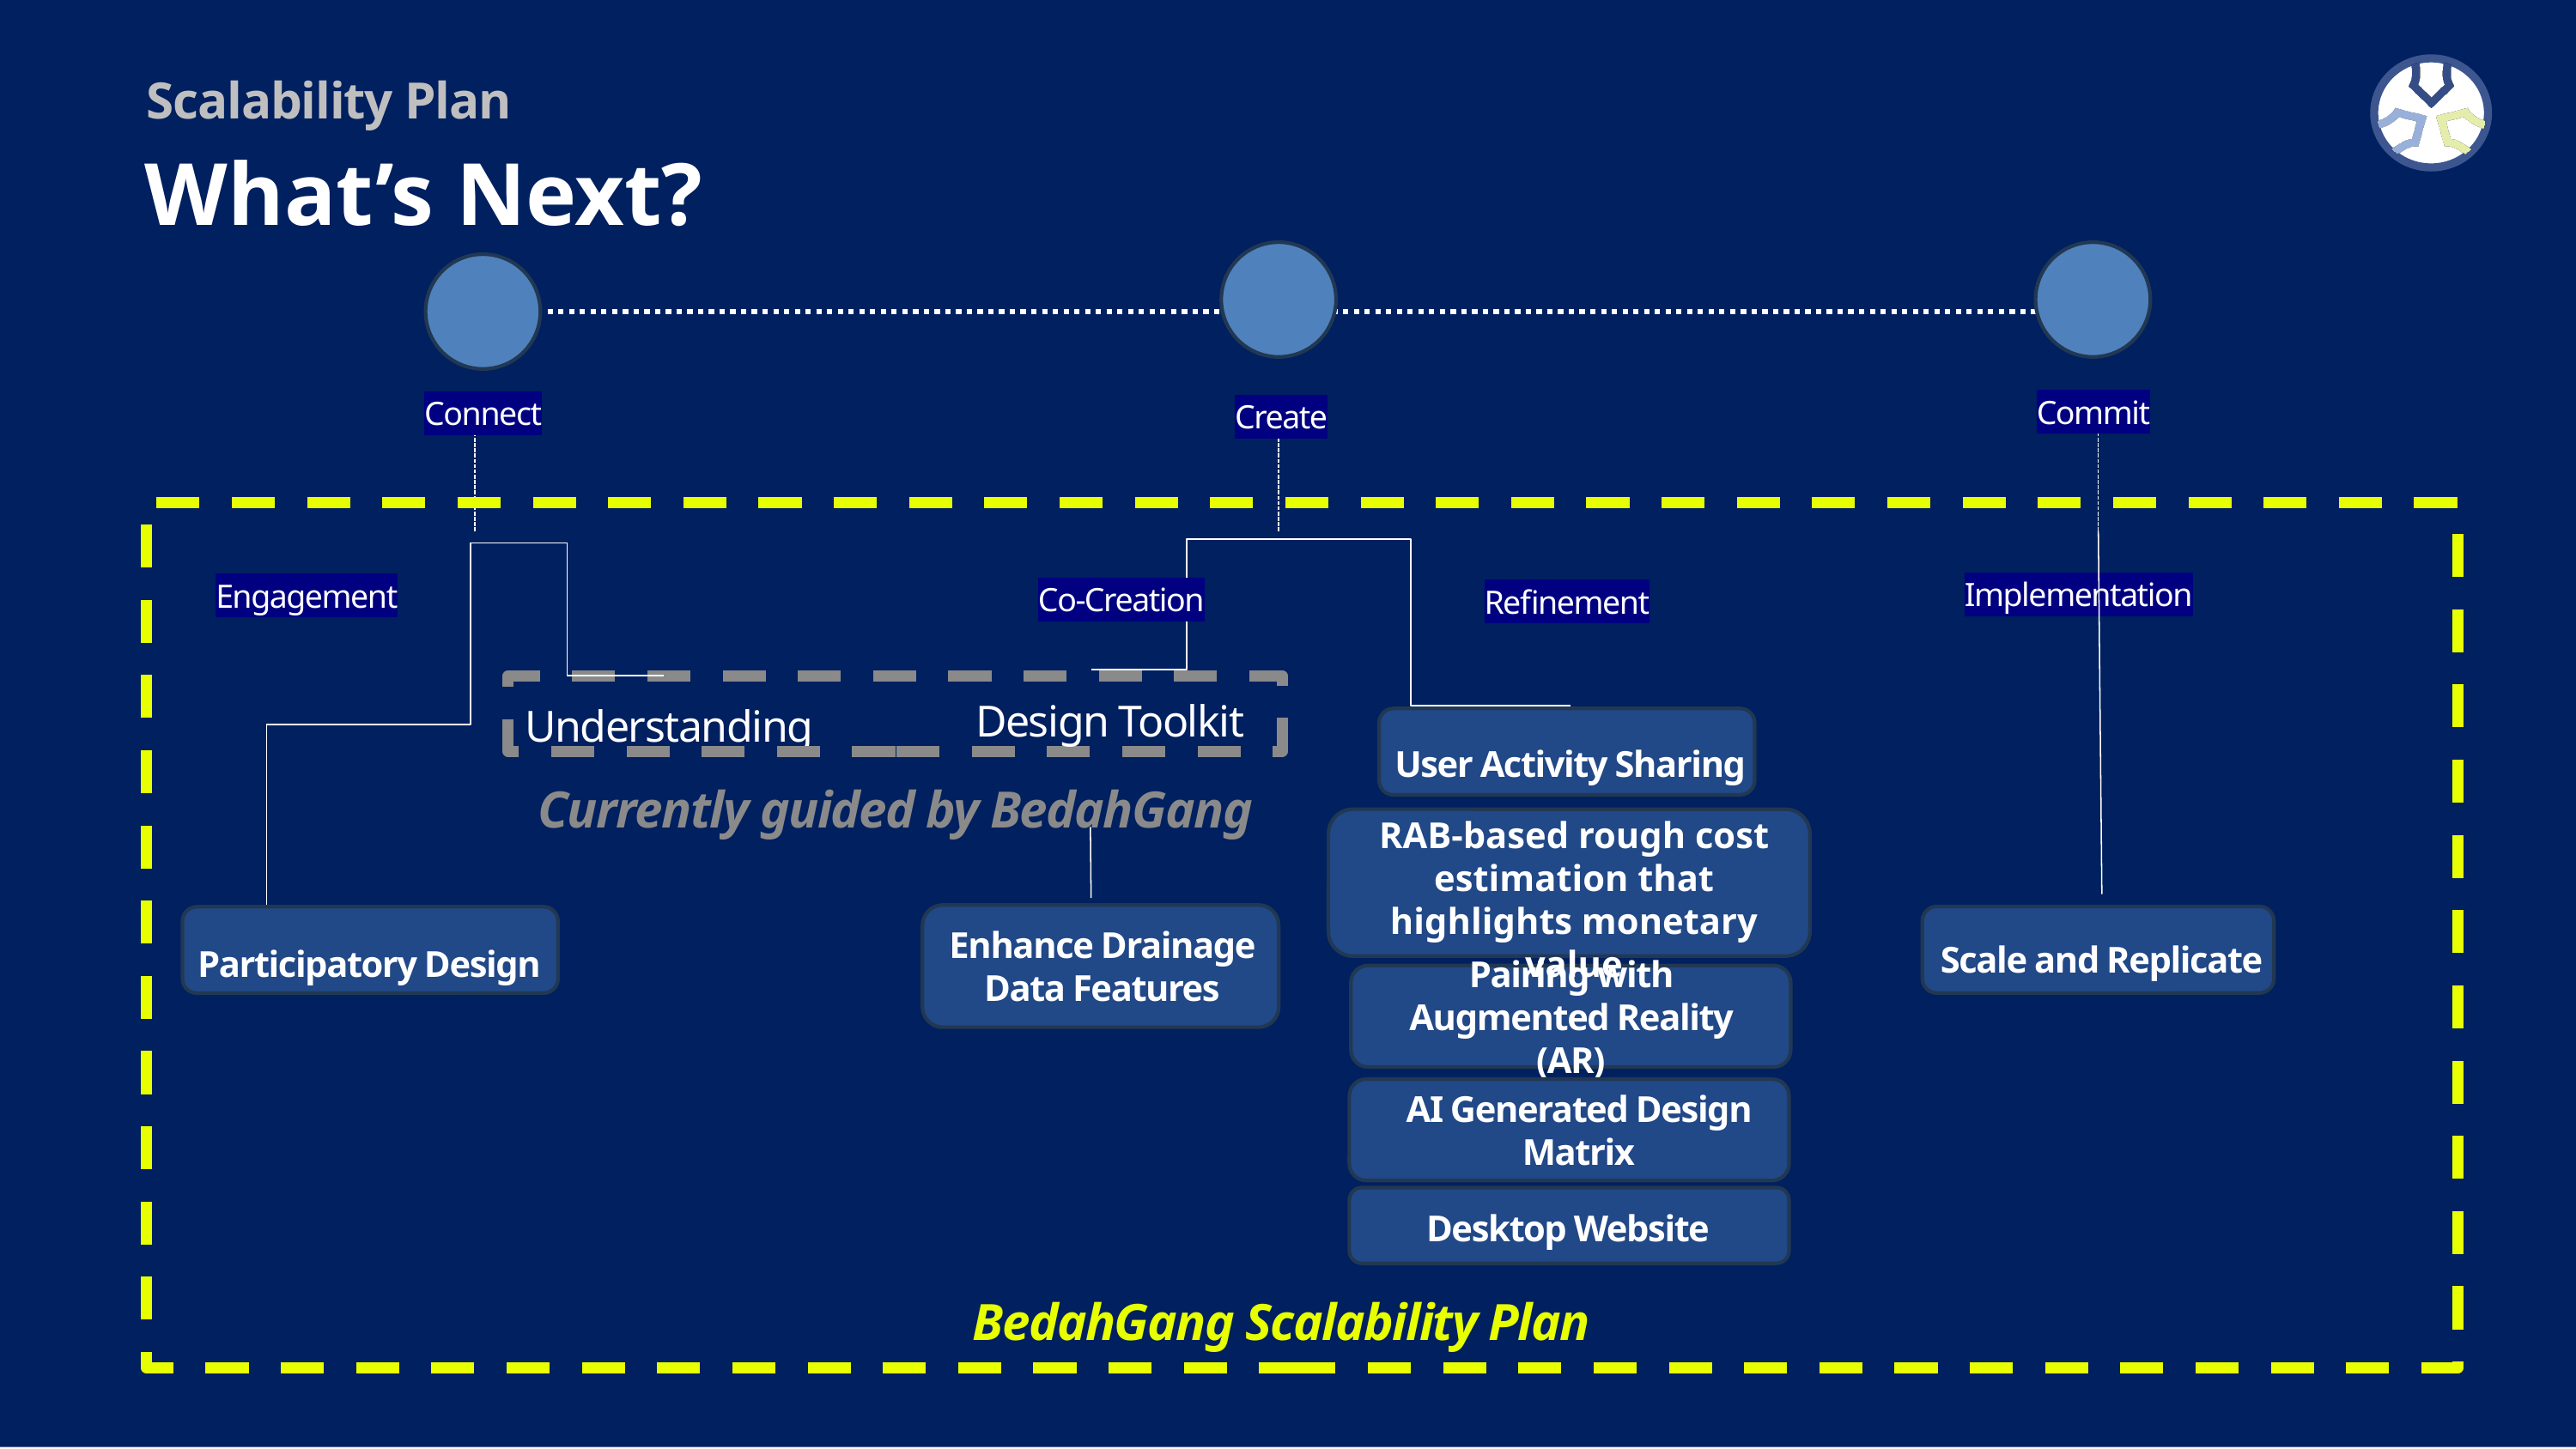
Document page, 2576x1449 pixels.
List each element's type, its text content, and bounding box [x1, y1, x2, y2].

text_box Commit [1884, 310, 2303, 431]
text_box [2033, 240, 2153, 310]
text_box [470, 543, 665, 676]
text_box [0, 0, 2576, 1449]
text_box [1219, 240, 1339, 311]
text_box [2098, 530, 2103, 894]
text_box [1250, 538, 1571, 706]
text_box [185, 622, 551, 828]
text_box Engagement [478, 494, 516, 502]
text_box BedahGang Scalability Plan [811, 1229, 1751, 1350]
text_box RAB-based rough cost estimation that highlights monetary value [1335, 806, 1813, 991]
text_box Desktop Website [1368, 1206, 1768, 1250]
text_box Co-Creation [1282, 498, 1331, 502]
text_box [1347, 1076, 1791, 1183]
text_box AI Generated Design Matrix [1379, 1087, 1778, 1173]
text_box Implementation [2102, 493, 2288, 502]
text_box Pairing with Augmented Reality (AR) [1371, 991, 1771, 1076]
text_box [1314, 675, 1826, 796]
text_box Scalability Plan [146, 58, 1655, 130]
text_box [2373, 58, 2488, 168]
text_box Engagement [97, 494, 471, 615]
text_box Create [1072, 322, 1491, 436]
text_box What’s Next? [144, 122, 1289, 243]
text_box Implementation [1869, 493, 2094, 502]
text_box Co-Creation [912, 498, 1274, 502]
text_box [1091, 538, 1249, 670]
text_box Scale and Replicate [1845, 860, 2358, 981]
text_box Connect [274, 312, 692, 433]
text_box [1347, 1185, 1791, 1265]
text_box [423, 252, 543, 312]
text_box Enhance Drainage Data Features [922, 922, 1282, 1009]
text_box [144, 500, 2459, 1370]
